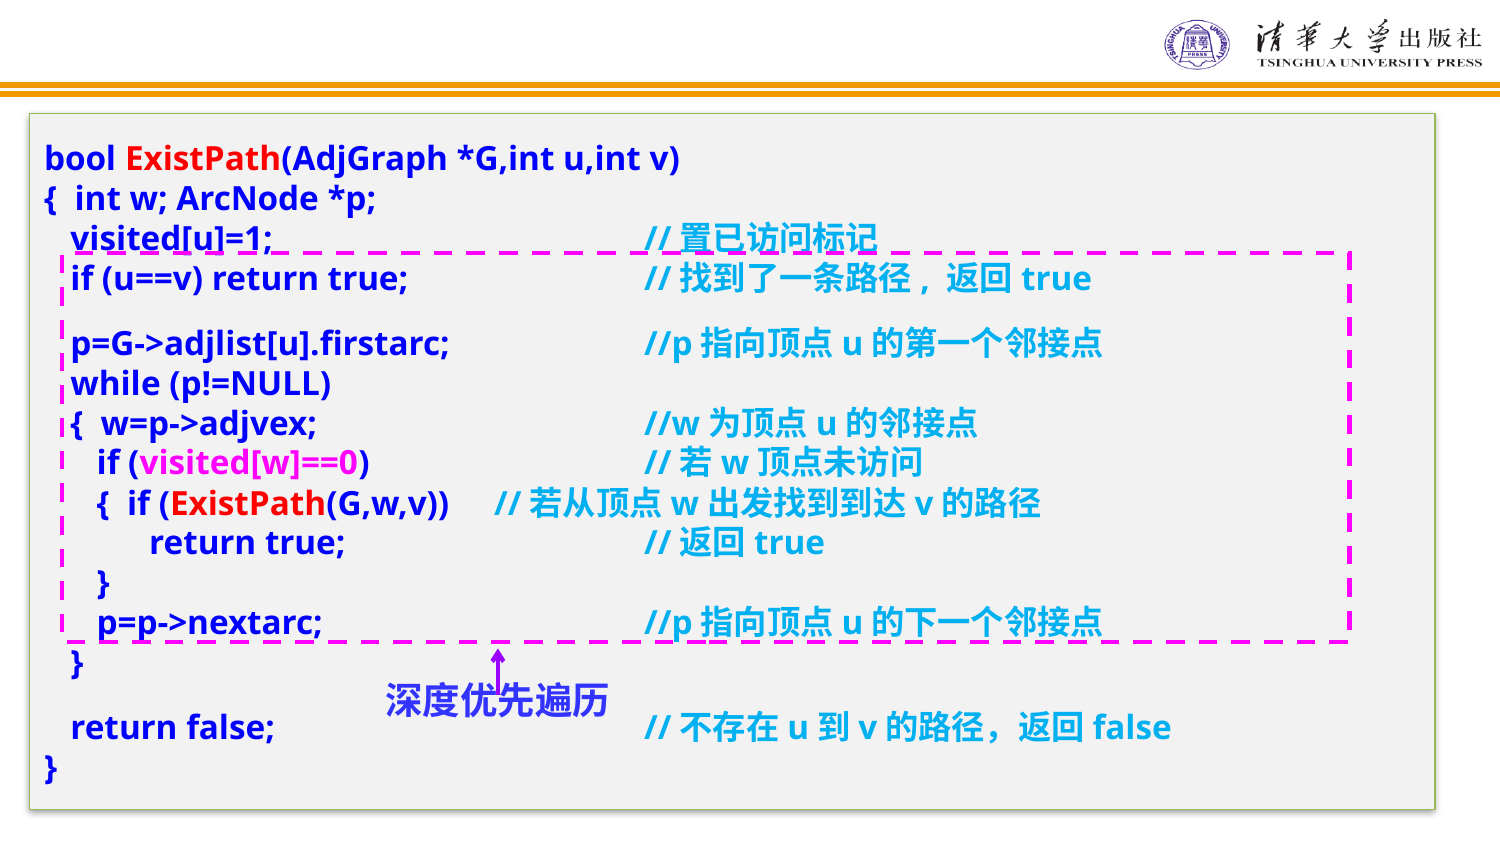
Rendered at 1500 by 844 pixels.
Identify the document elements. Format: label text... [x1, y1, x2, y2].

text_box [61, 252, 1350, 731]
text_box bool ExistPath(AdjGraph *G,int u,int v) { int w; ArcNode *p; visited[u]=1; //置已访问标记 if (u==v) return true; //找到了一条路径, 返回true p=G->adjlist[u].firstarc; //p指向顶点u的第一个邻接点 while (p!=NULL) { w=p->adjvex; //w为顶点u的邻接点 if (visited[w]==0) //若w顶点未访问 { if (ExistPath(G,w,v)) //若从顶点w出发找到到达v的路径 return true; //返回true } p=p->nextarc; //p指向顶点u的下一个邻接点 } return false; //不存在u到v的路径，返回false } [29, 113, 1436, 810]
picture [1128, 0, 1500, 108]
